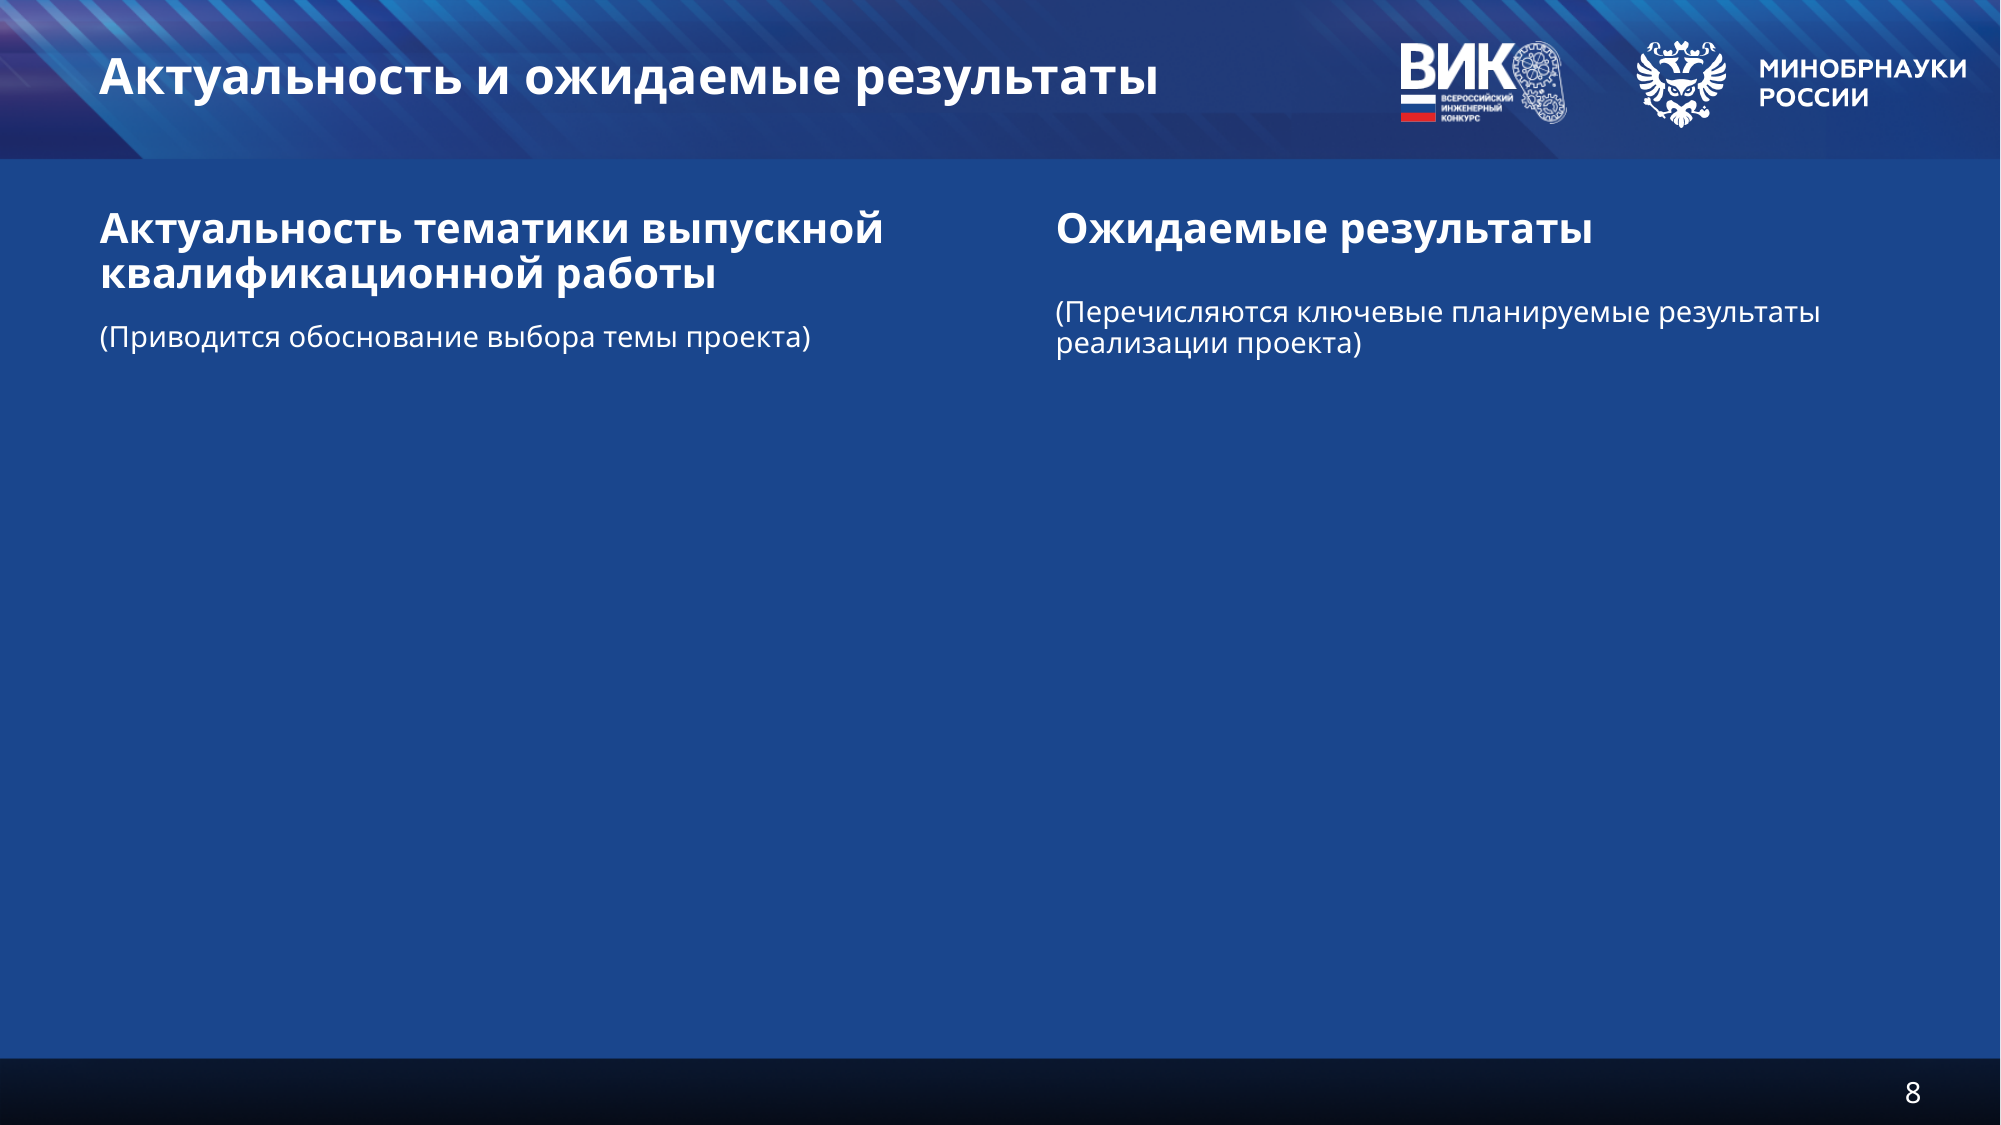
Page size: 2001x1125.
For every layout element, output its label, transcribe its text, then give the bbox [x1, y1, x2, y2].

list (Перечисляются ключевые планируемые результаты реализации проекта) [1040, 289, 1916, 1008]
list Ожидаемые результаты [1040, 200, 1916, 267]
title Актуальность и ожидаемые результаты [85, 24, 1243, 132]
picture [0, 0, 2001, 1125]
list (Приводится обоснование выбора темы проекта) [85, 314, 961, 1008]
list Актуальность тематики выпускной квалификационной работы [85, 200, 961, 267]
